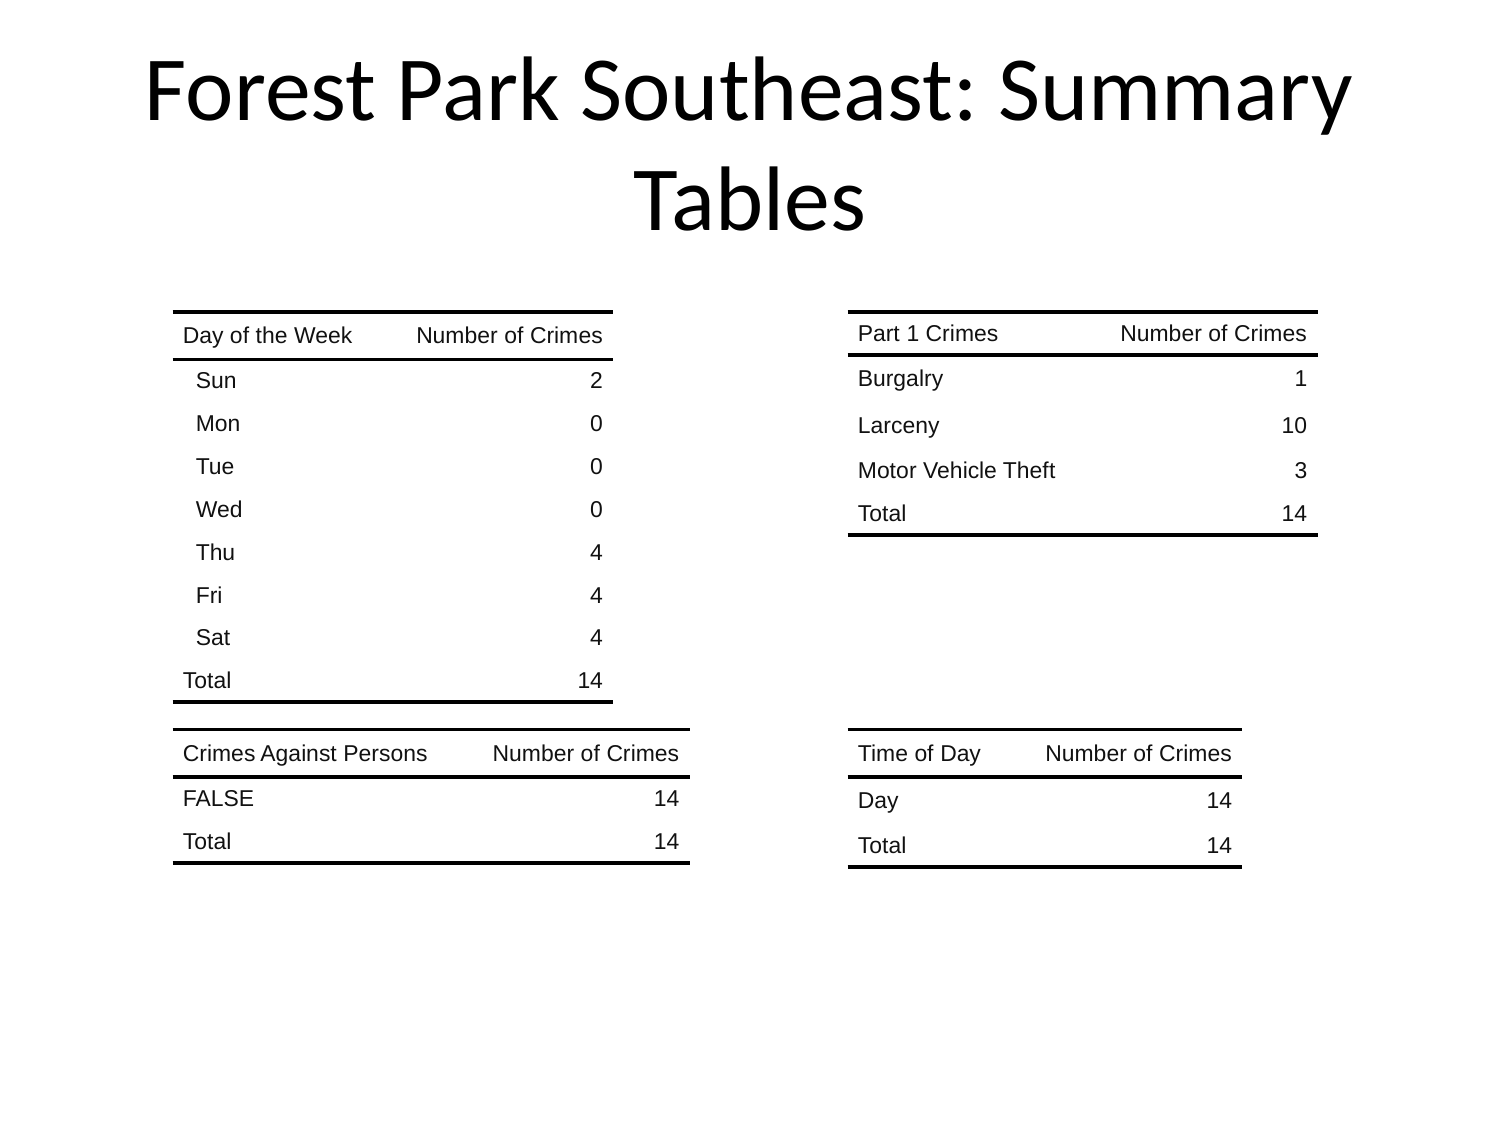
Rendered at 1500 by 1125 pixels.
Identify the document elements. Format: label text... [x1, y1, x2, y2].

table_cell Day [848, 779, 1014, 825]
table_cell 4 [385, 531, 613, 574]
table_header Number of Crimes [1089, 314, 1318, 353]
table_header Number of Crimes [385, 314, 613, 358]
table_cell Mon [173, 402, 385, 445]
table_cell 0 [385, 402, 613, 445]
table_cell Tue [173, 445, 385, 488]
table_cell 3 [1089, 449, 1318, 493]
table_header Number of Crimes [461, 731, 690, 775]
table_cell Total [848, 825, 1014, 865]
table_cell 14 [1014, 779, 1242, 825]
table_cell Thu [173, 531, 385, 574]
table_cell 14 [1014, 825, 1242, 865]
table_cell Burgalry [848, 357, 1089, 402]
table_cell 0 [385, 445, 613, 488]
table_cell 1 [1089, 357, 1318, 402]
table_cell 4 [385, 574, 613, 616]
table_cell 4 [385, 616, 613, 659]
table_header Day of the Week [173, 314, 385, 358]
table_cell Total [173, 659, 385, 700]
table_cell Total [173, 820, 461, 861]
table_header Crimes Against Persons [173, 731, 461, 775]
table_cell Sat [173, 616, 385, 659]
table_cell 14 [1089, 493, 1318, 533]
table_header Number of Crimes [1014, 731, 1242, 775]
table_cell Fri [173, 574, 385, 616]
table_cell Sun [173, 361, 385, 402]
table_cell Motor Vehicle Theft [848, 449, 1089, 493]
table_cell 14 [461, 820, 690, 861]
table_cell 14 [385, 659, 613, 700]
table_cell Larceny [848, 402, 1089, 449]
table_cell Total [848, 493, 1089, 533]
title Forest Park Southeast: Summary Tables [75, 45, 1425, 233]
table_cell 10 [1089, 402, 1318, 449]
table_header Part 1 Crimes [848, 314, 1089, 353]
table_cell 0 [385, 488, 613, 531]
table_cell 2 [385, 361, 613, 402]
table_cell 14 [461, 779, 690, 820]
table_cell FALSE [173, 779, 461, 820]
table_cell Wed [173, 488, 385, 531]
table_header Time of Day [848, 731, 1014, 775]
